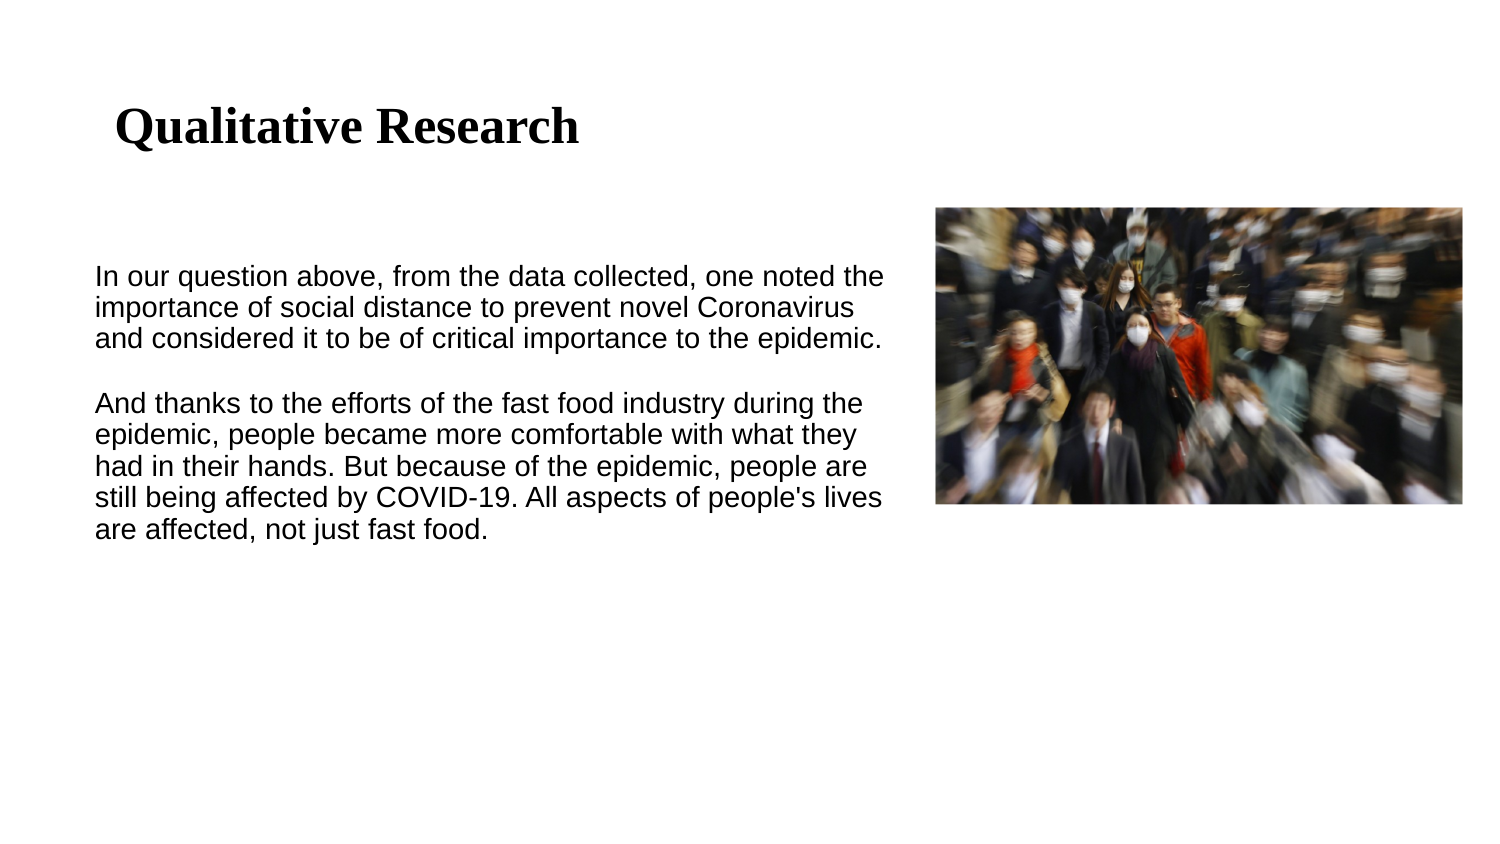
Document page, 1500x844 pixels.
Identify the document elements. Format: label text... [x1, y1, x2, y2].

title Qualitative Research [103, 44, 1397, 208]
list In our question above, from the data collected, one noted the importance of social distance to prevent novel Coronavirus and considered it to be of critical importance to the epidemic. And thanks to the efforts of the fast food industry during the epidemic, people became more comfortable with what they had in their hands. But because of the epidemic, people are still being affected by COVID-19. All aspects of people's lives are affected, not just fast food. *Disclaimer: The focus group/IDI insights cannot be used to draw conclusions since the information is based on so few participants and may not reflect the views of the research population. [83, 186, 905, 723]
picture [935, 207, 1463, 505]
